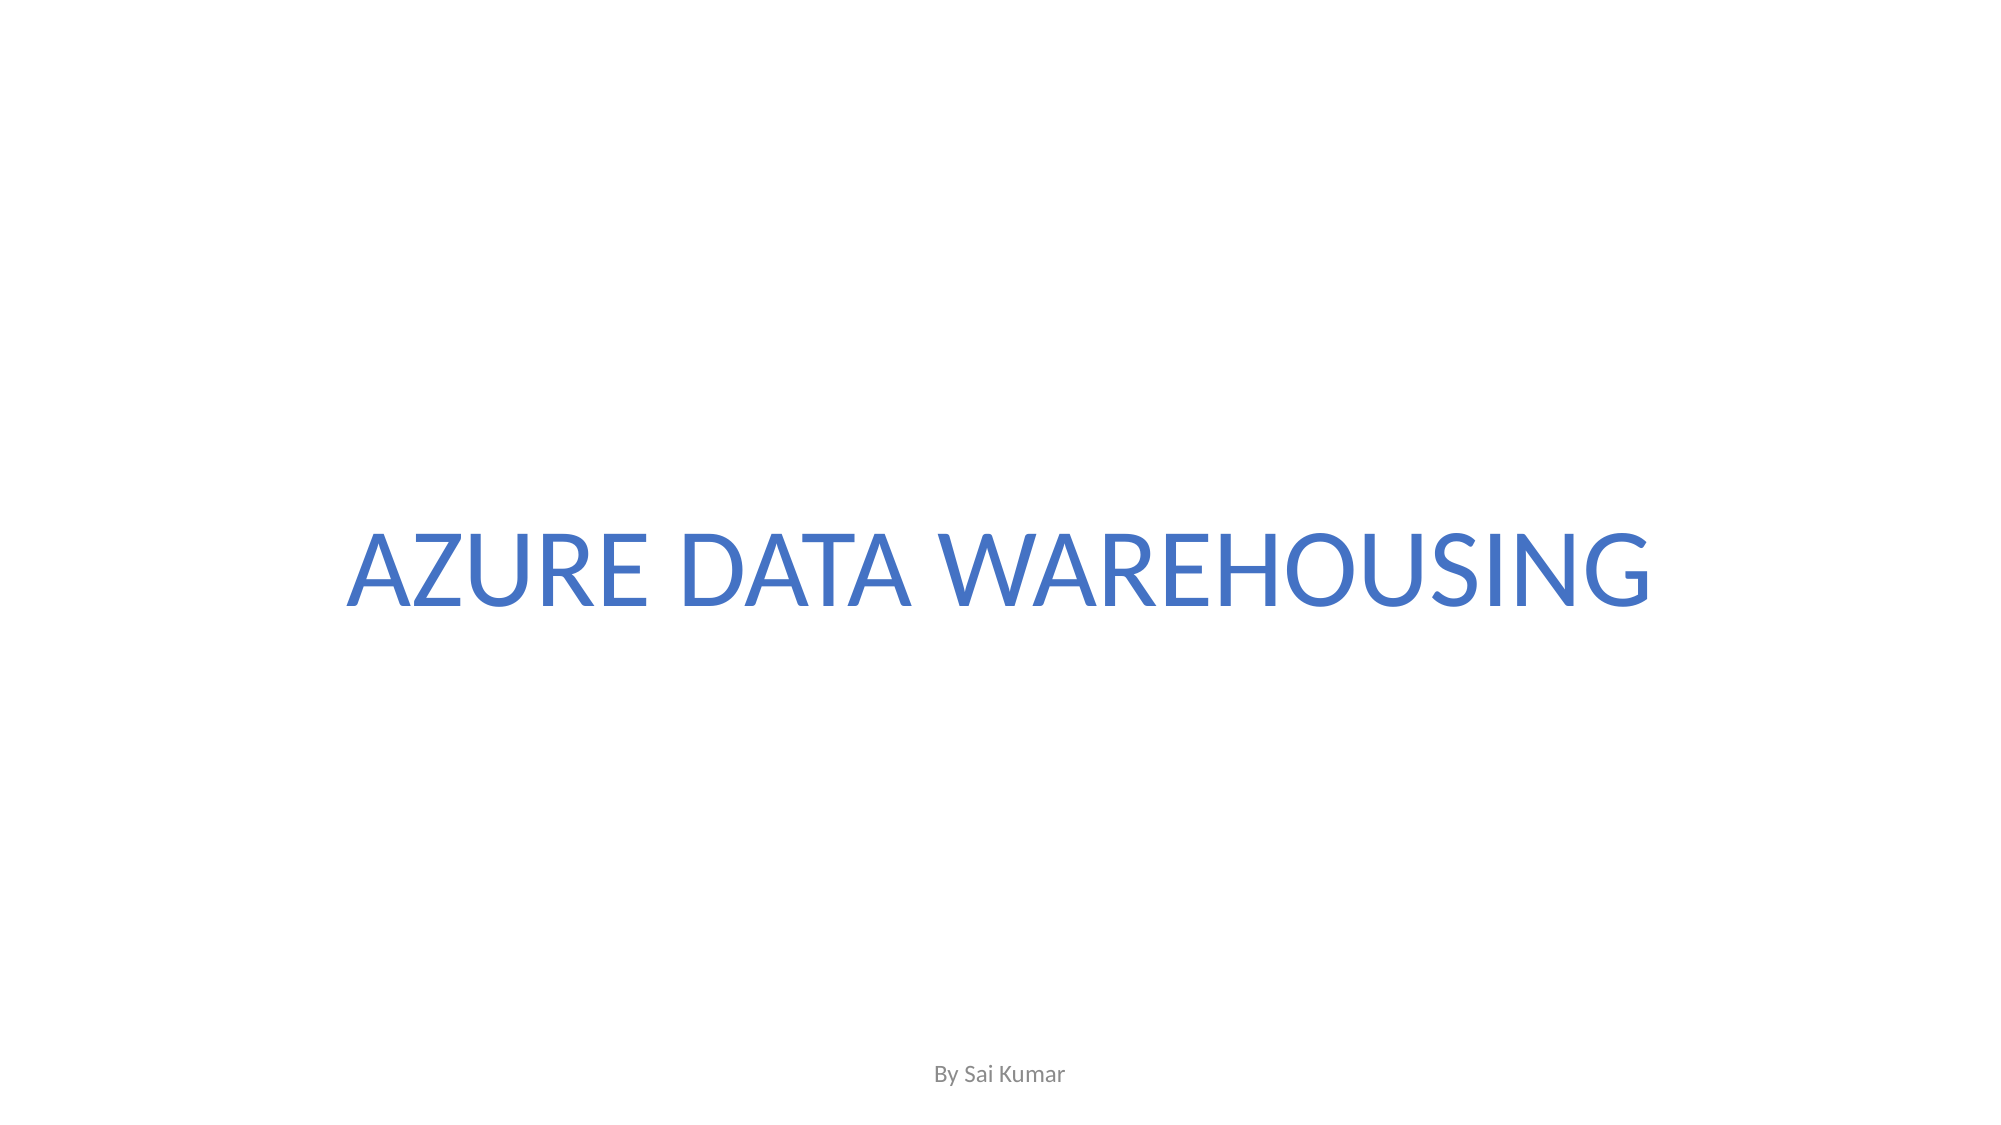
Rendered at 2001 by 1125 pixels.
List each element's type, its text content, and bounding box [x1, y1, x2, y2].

text_box AZURE DATA WAREHOUSING [330, 486, 1670, 637]
footer By Sai Kumar [662, 1042, 1338, 1103]
